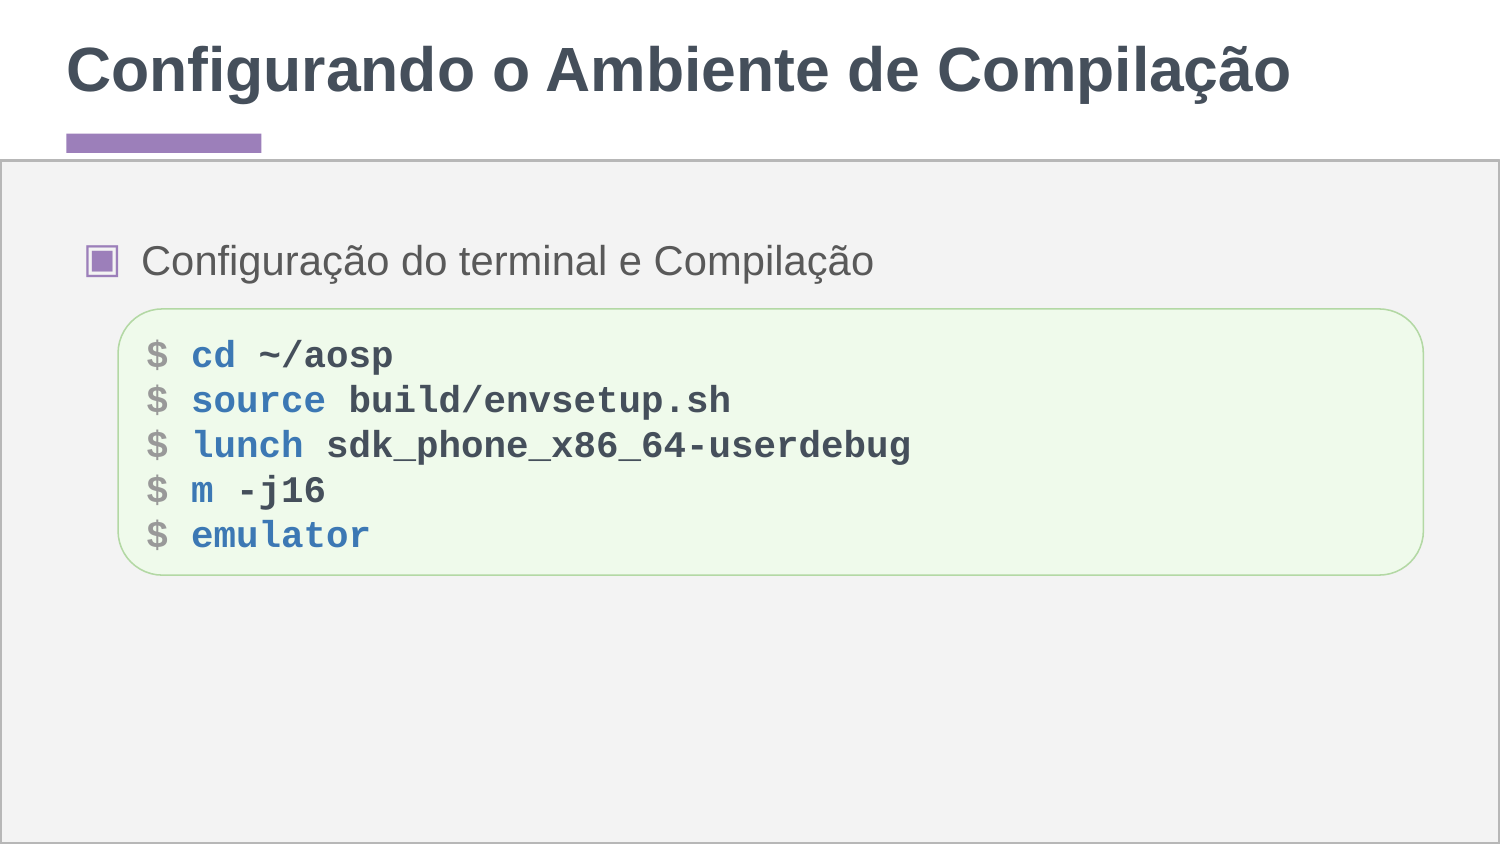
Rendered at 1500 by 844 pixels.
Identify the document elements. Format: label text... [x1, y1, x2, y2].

list Configuração do terminal e Compilação [51, 210, 1449, 300]
title Configurando o Ambiente de Compilação [51, 0, 1449, 134]
text_box [0, 160, 1500, 844]
text_box $ cd ~/aosp $ source build/envsetup.sh $ lunch sdk_phone_x86_64-userdebug $ m -j16 $ emulator [118, 308, 1424, 576]
